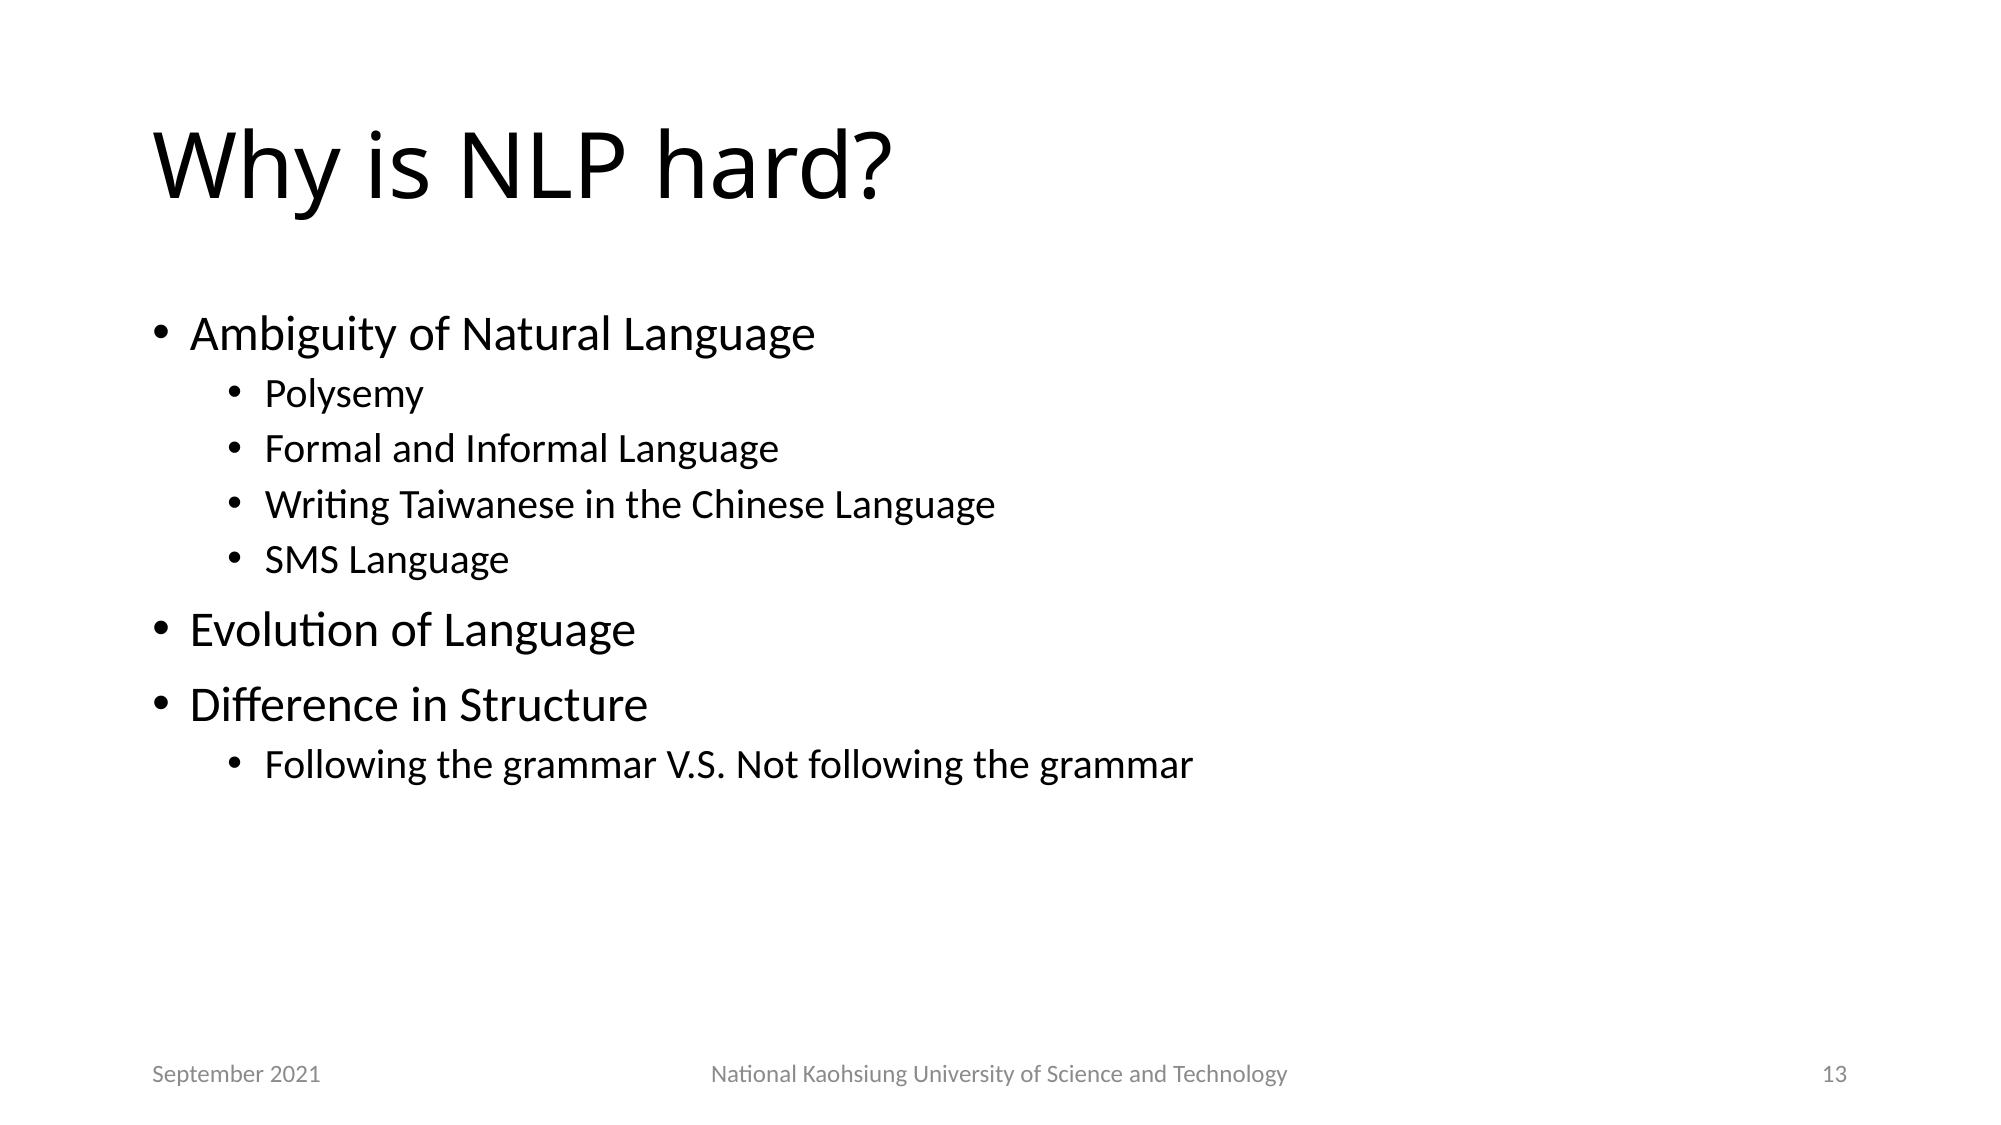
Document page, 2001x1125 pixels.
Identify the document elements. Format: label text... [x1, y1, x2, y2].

list Ambiguity of Natural Language Polysemy Formal and Informal Language Writing Taiwanese in the Chinese Language SMS Language Evolution of Language Difference in Structure Following the grammar V.S. Not following the grammar [137, 299, 1863, 1014]
title Why is NLP hard? [137, 59, 1863, 278]
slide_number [137, 1042, 588, 1103]
footer National Kaohsiung University of Science and Technology [662, 1042, 1338, 1103]
slide_number 13 [1412, 1042, 1863, 1103]
